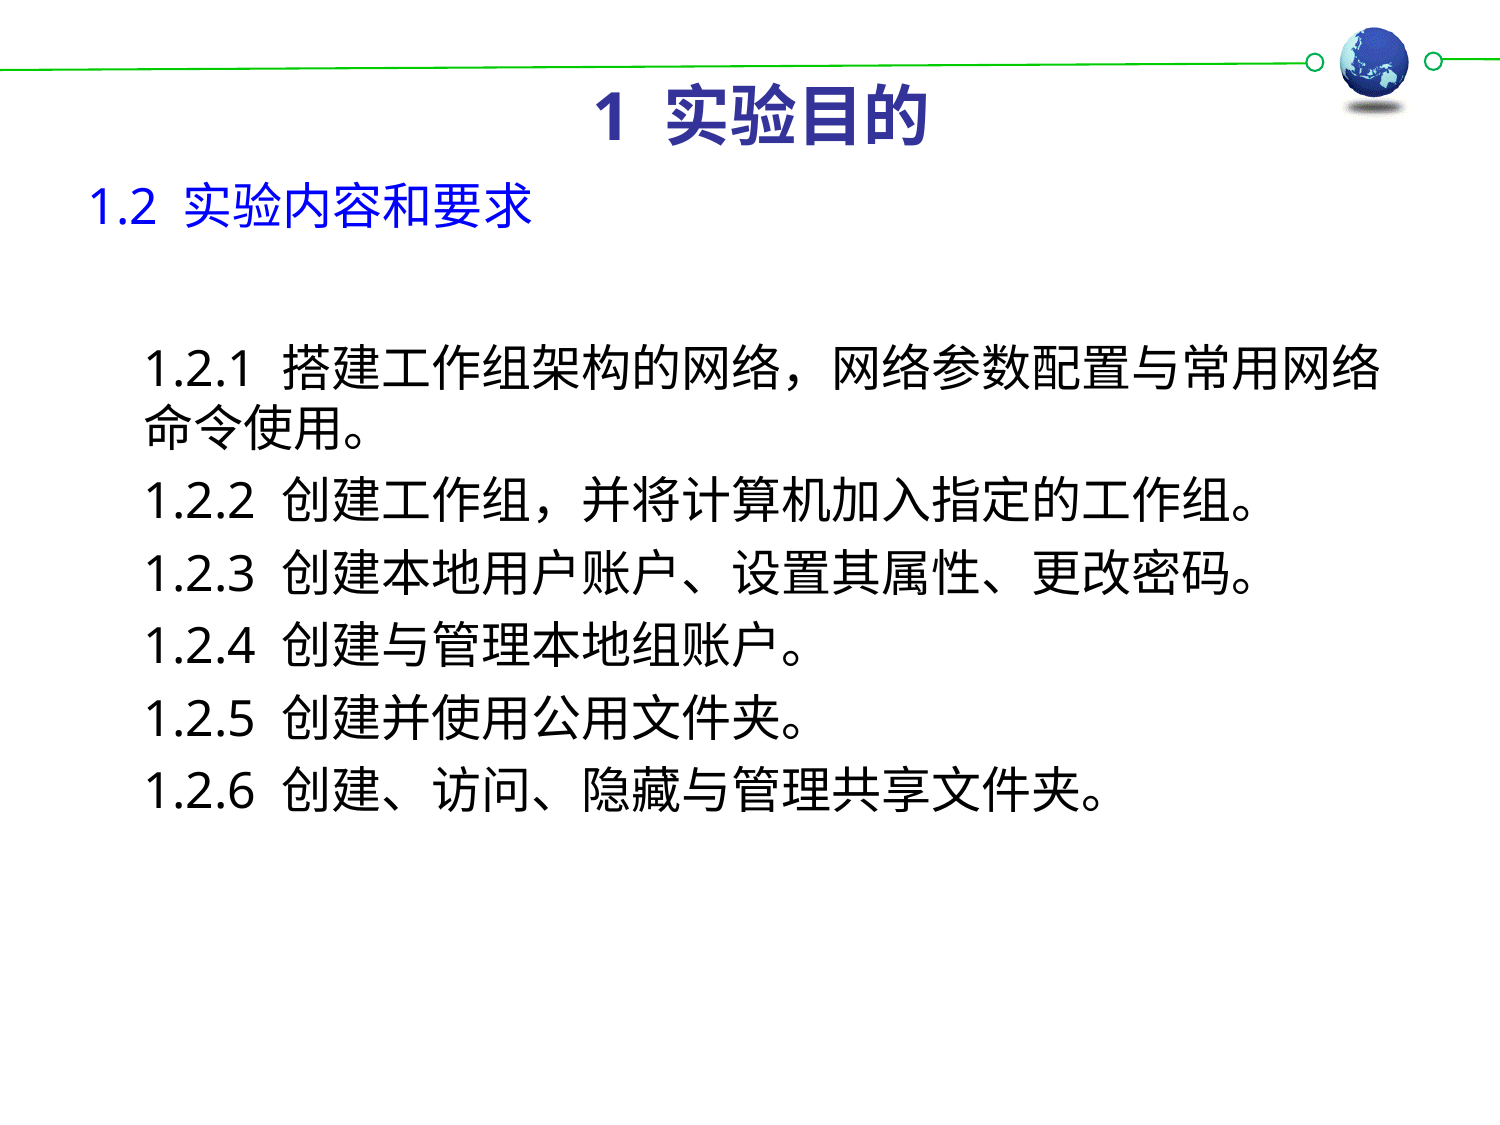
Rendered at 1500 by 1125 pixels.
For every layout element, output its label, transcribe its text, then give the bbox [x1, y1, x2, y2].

list 1.2 实验内容和要求 1.2.1 搭建工作组架构的网络，网络参数配置与常用网络命令使用。 1.2.2 创建工作组，并将计算机加入指定的工作组。 1.2.3 创建本地用户账户、设置其属性、更改密码。 1.2.4 创建与管理本地组账户。 1.2.5 创建并使用公用文件夹。 1.2.6 创建、访问、隐藏与管理共享文件夹。 [72, 166, 1446, 827]
title 1 实验目的 [75, 66, 1448, 167]
picture [1337, 25, 1410, 66]
